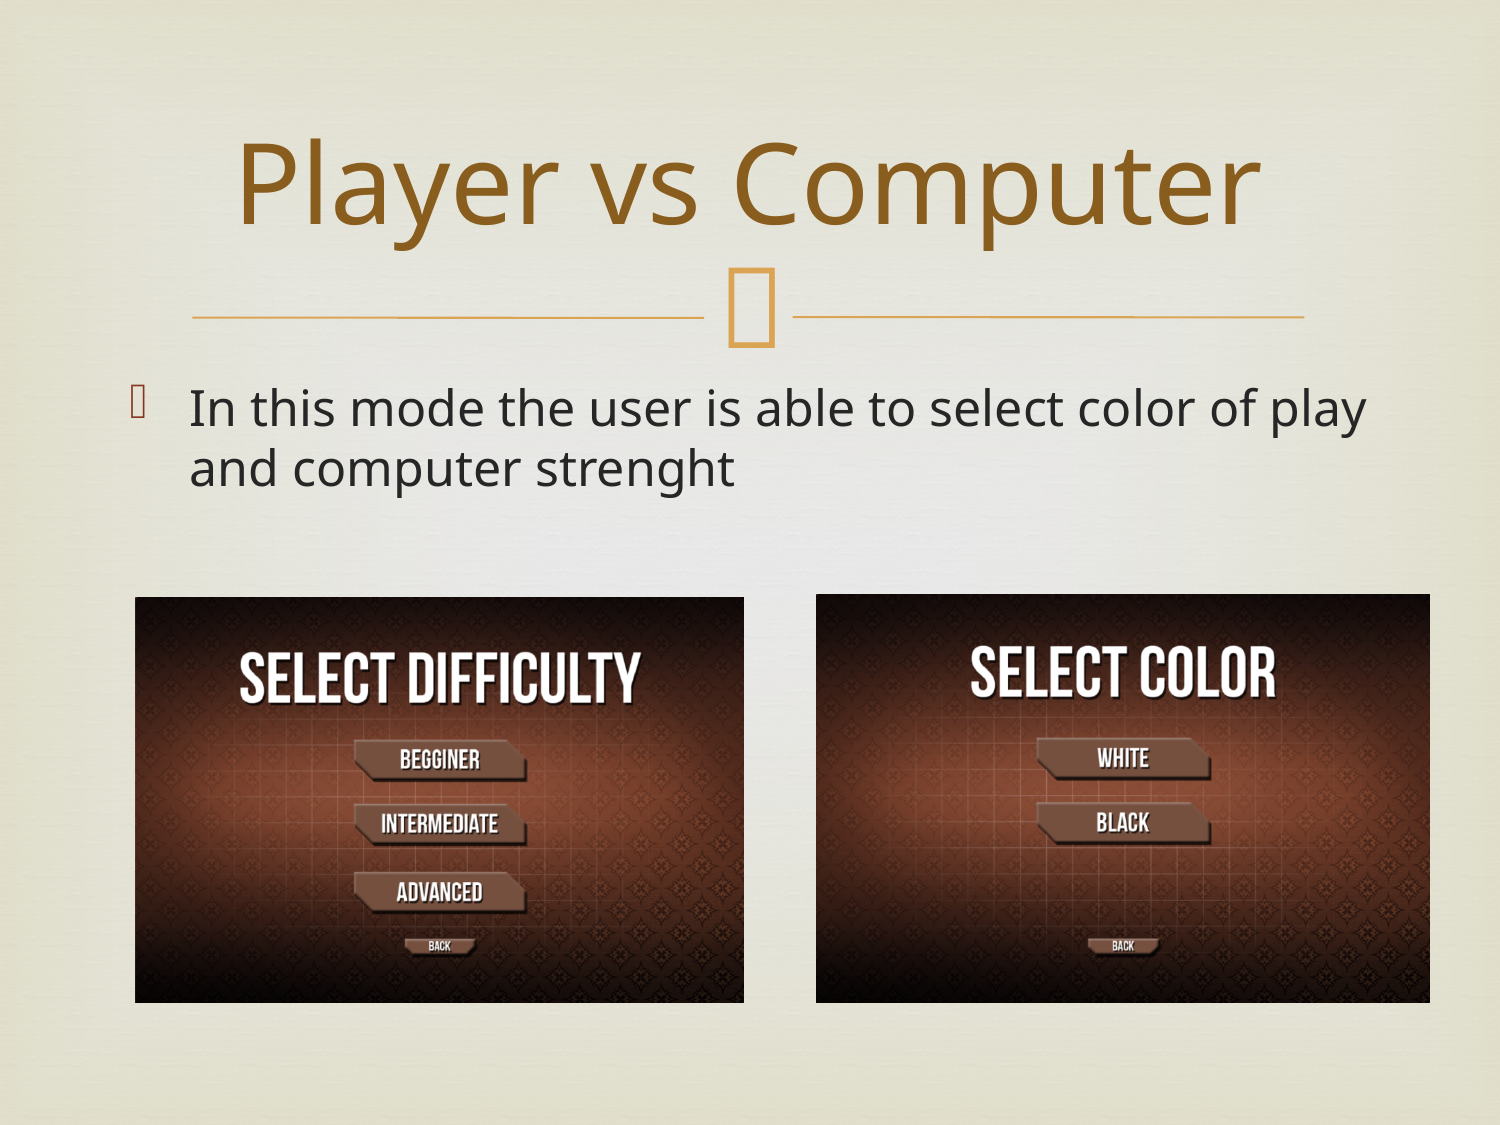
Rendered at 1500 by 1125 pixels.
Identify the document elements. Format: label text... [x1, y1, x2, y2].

list In this mode the user is able to select color of play and computer strenght [114, 368, 1386, 1005]
picture [815, 593, 1431, 1004]
title Player vs Computer [112, 93, 1386, 267]
picture [135, 597, 745, 1004]
